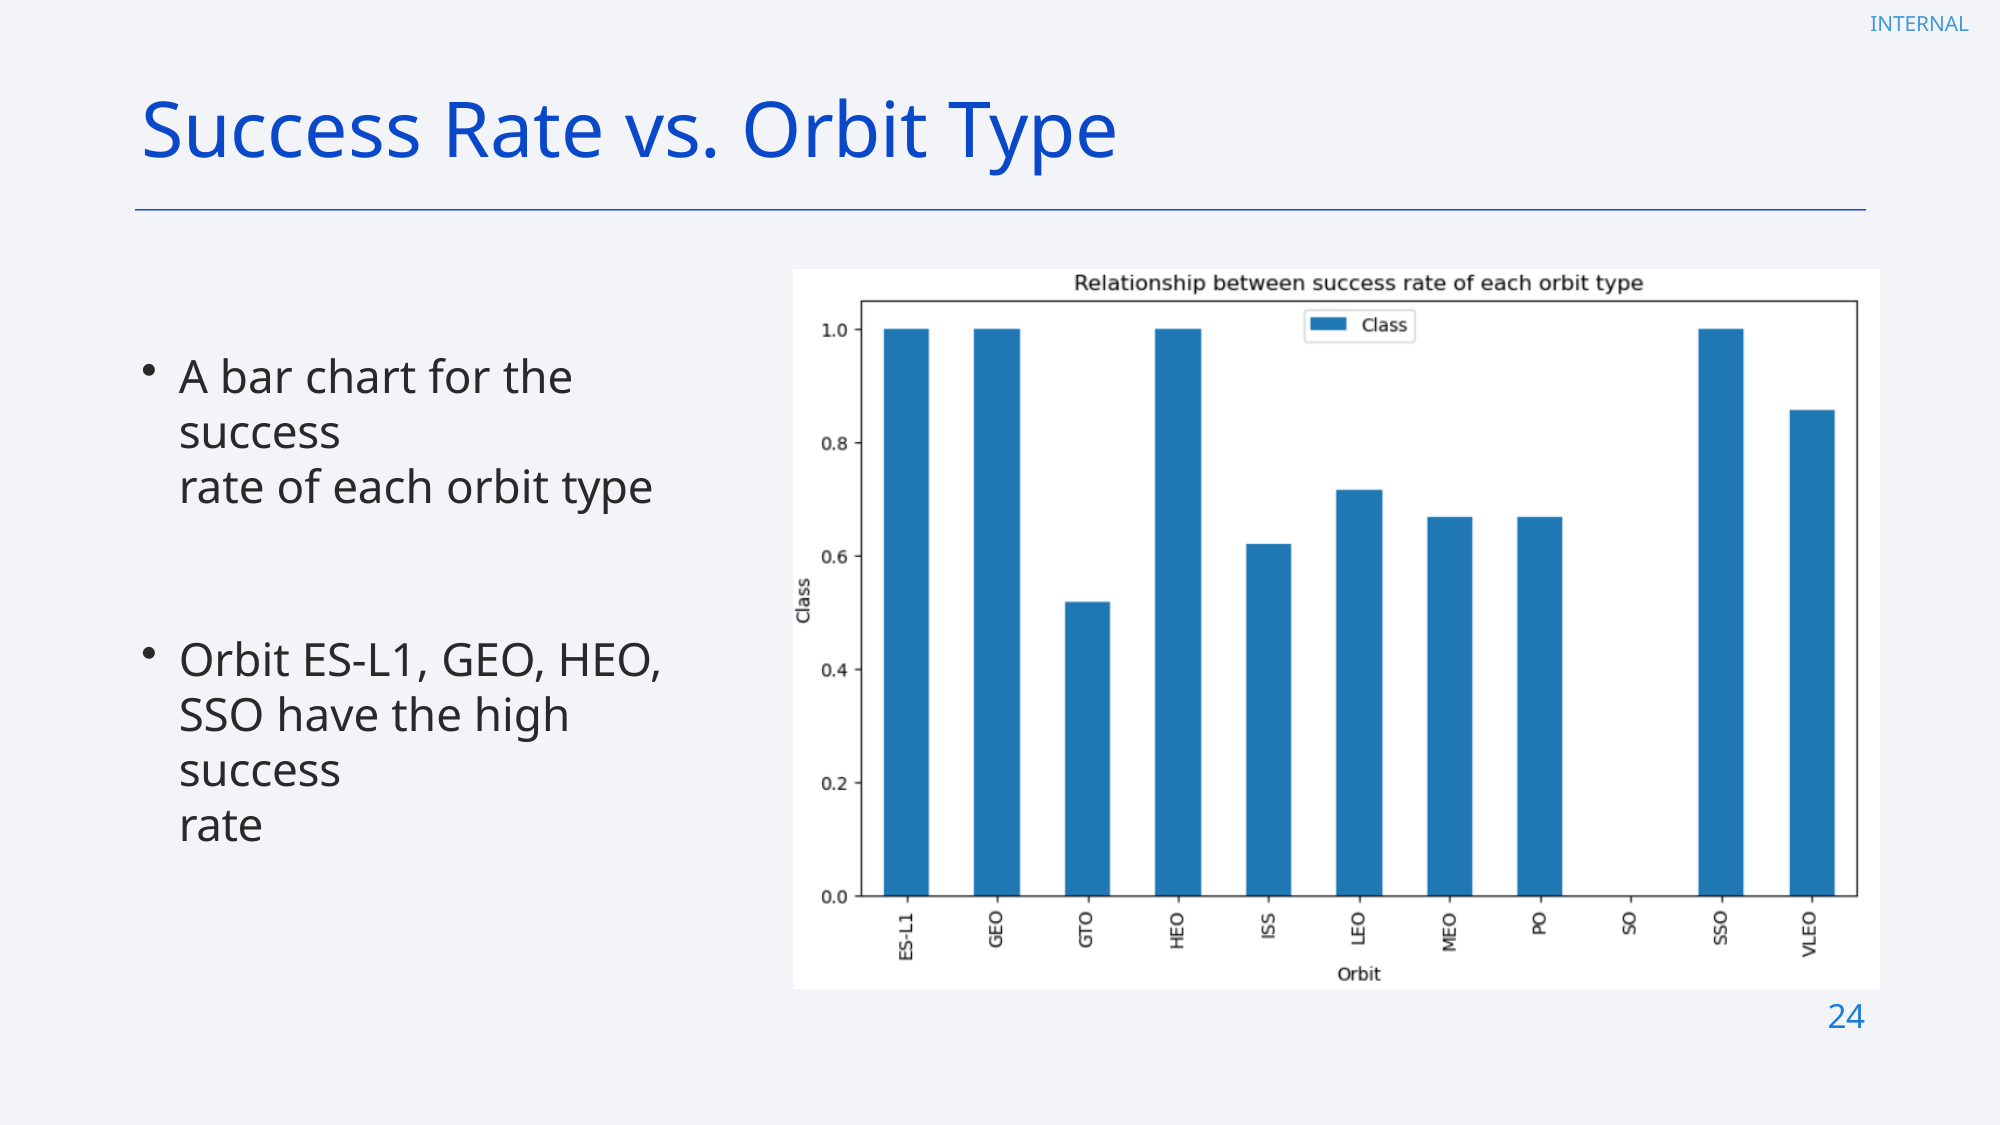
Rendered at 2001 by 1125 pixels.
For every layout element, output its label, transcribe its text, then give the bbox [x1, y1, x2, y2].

picture [0, 0, 2000, 1125]
text_box A bar chart for the success rate of each orbit type Orbit ES-L1, GEO, HEO, SSO have the high success rate [139, 345, 745, 851]
slide_number 24 [1821, 1001, 1873, 1125]
title Success Rate vs. Orbit Type [139, 78, 1861, 269]
